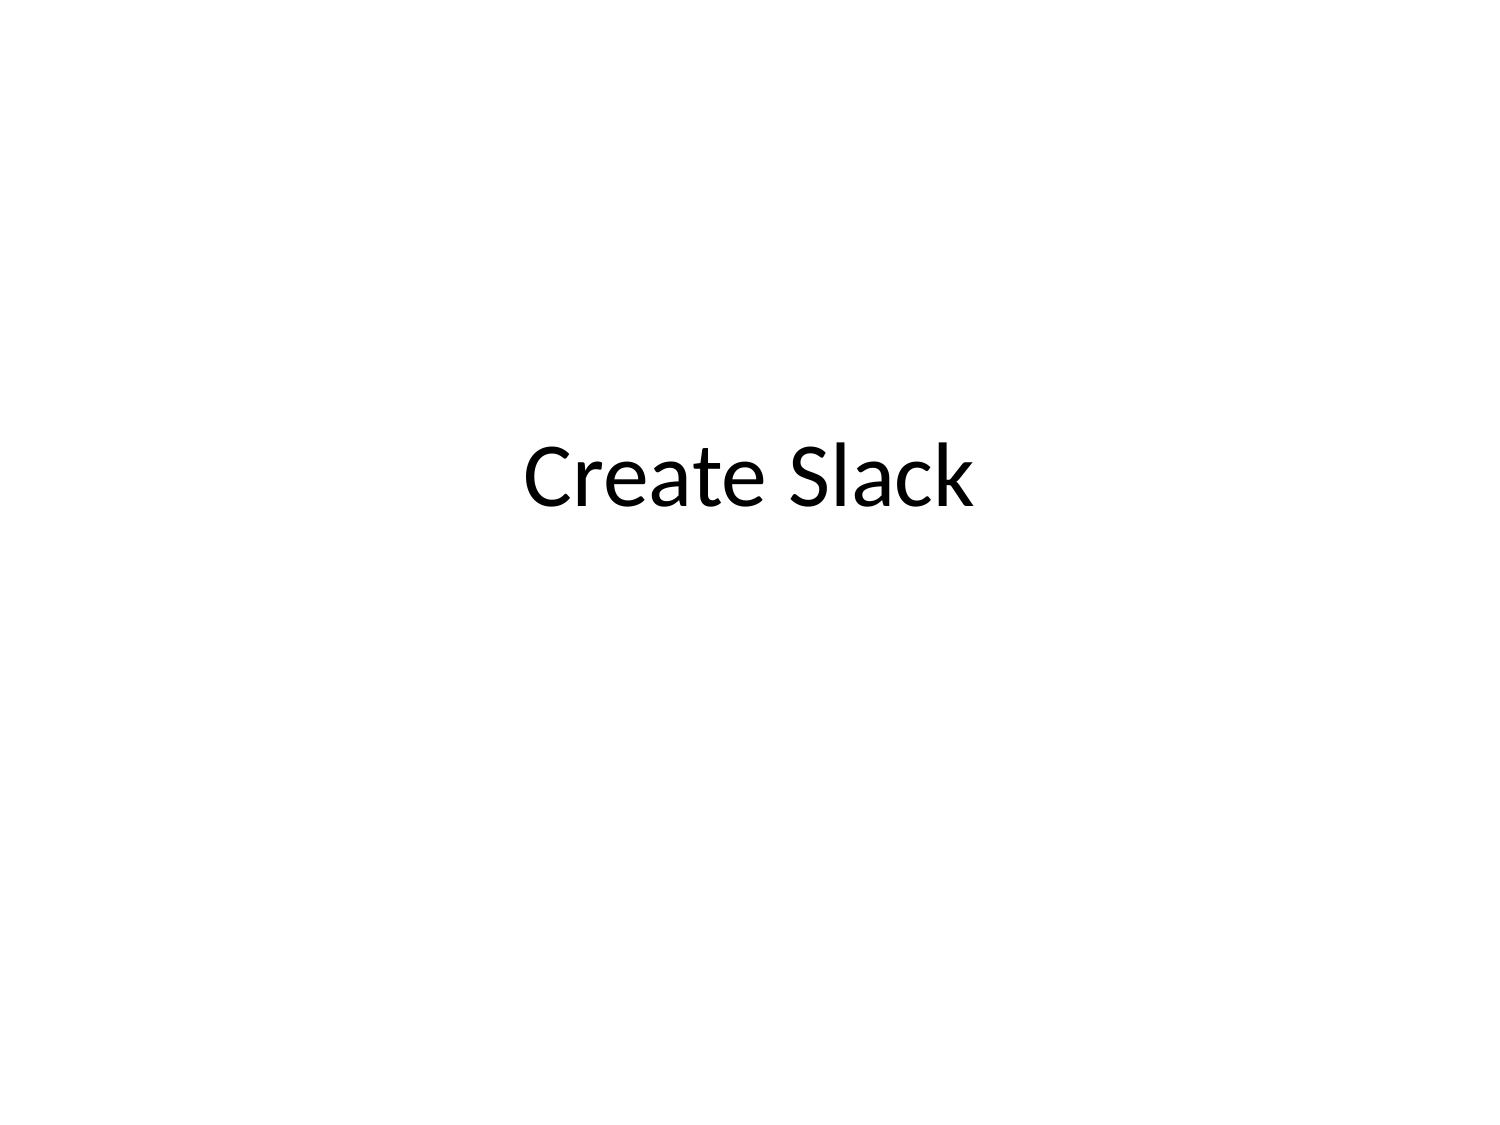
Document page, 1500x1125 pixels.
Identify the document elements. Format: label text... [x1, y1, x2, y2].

title Create Slack [112, 349, 1388, 591]
